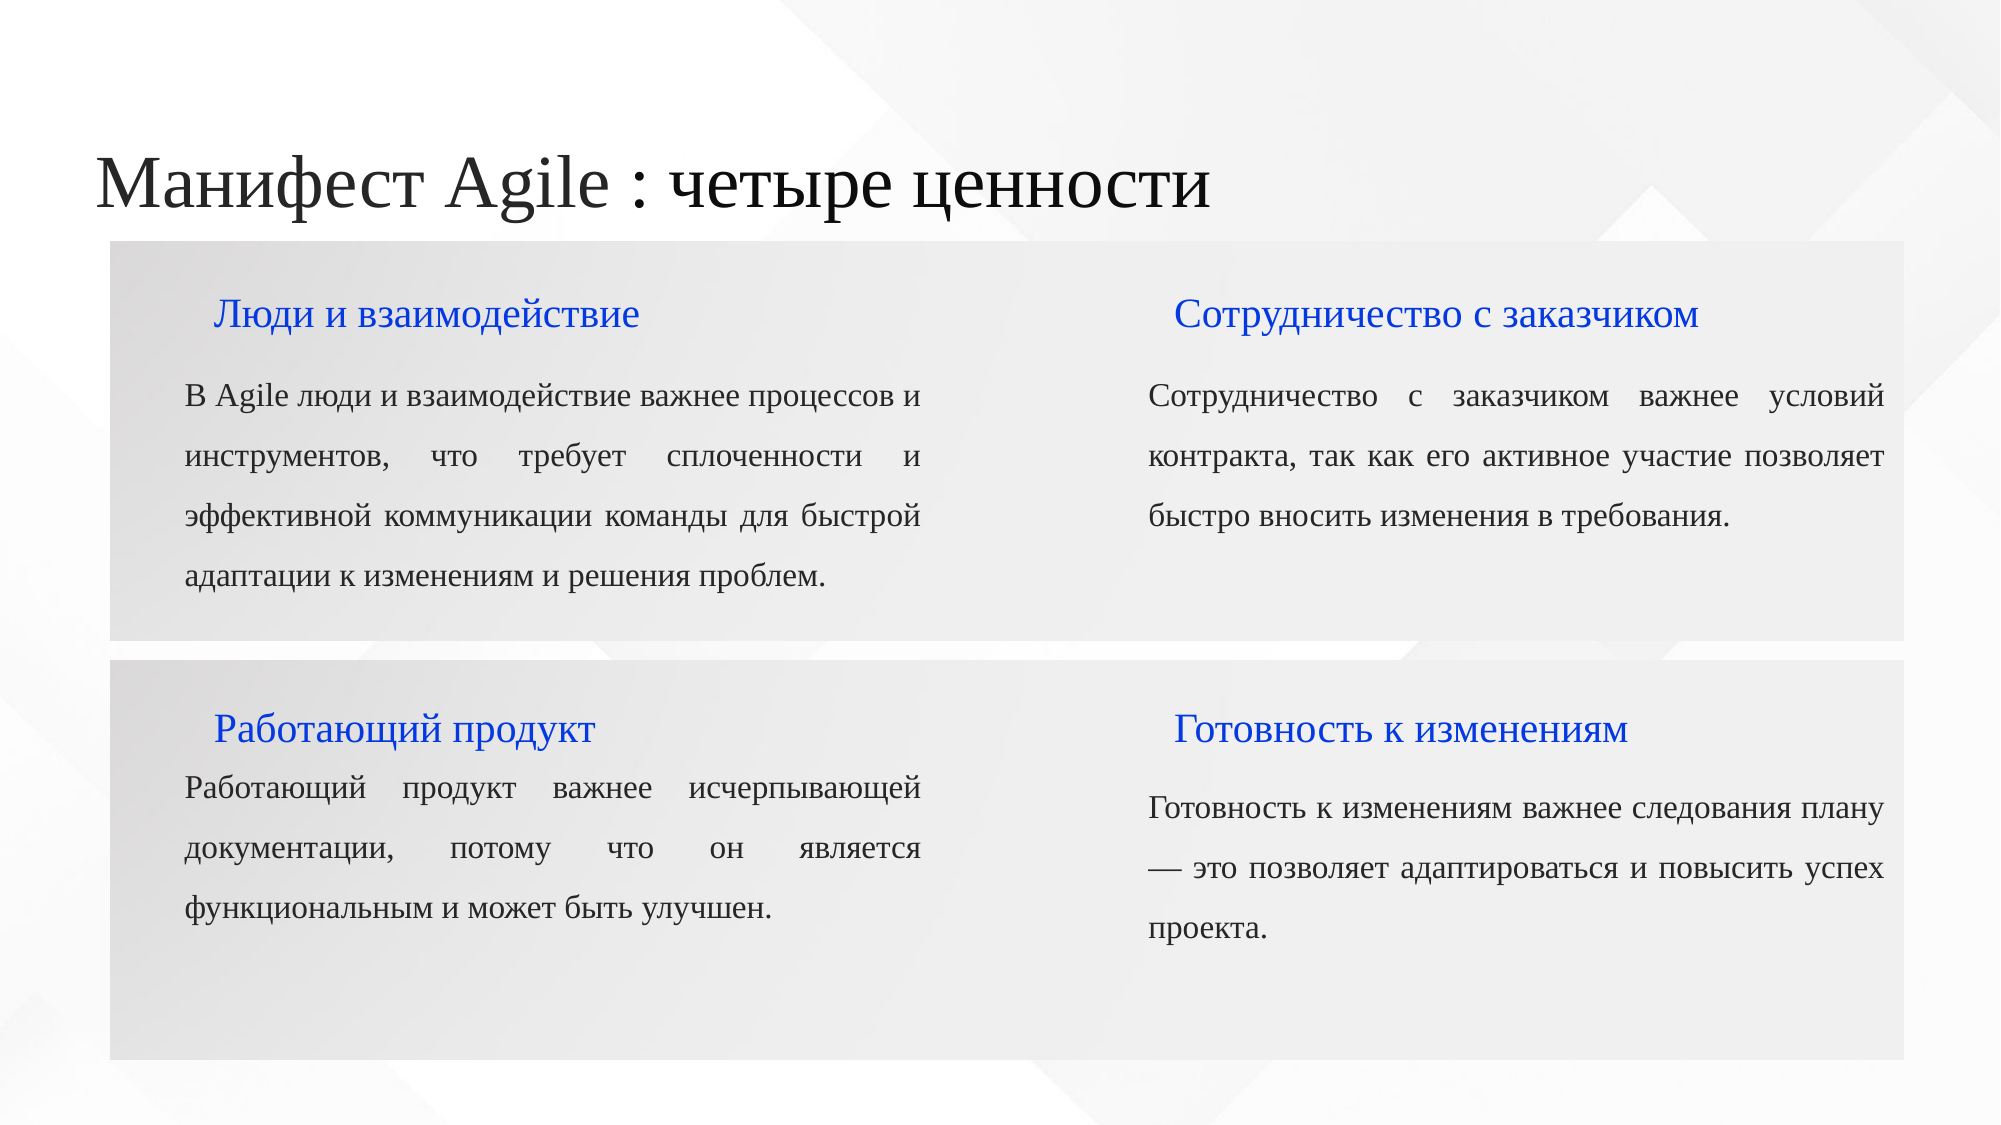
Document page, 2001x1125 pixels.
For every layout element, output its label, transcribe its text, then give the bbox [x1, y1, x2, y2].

picture [0, 0, 2001, 1125]
text_box Манифест Agile : четыре ценности [95, 87, 1895, 223]
